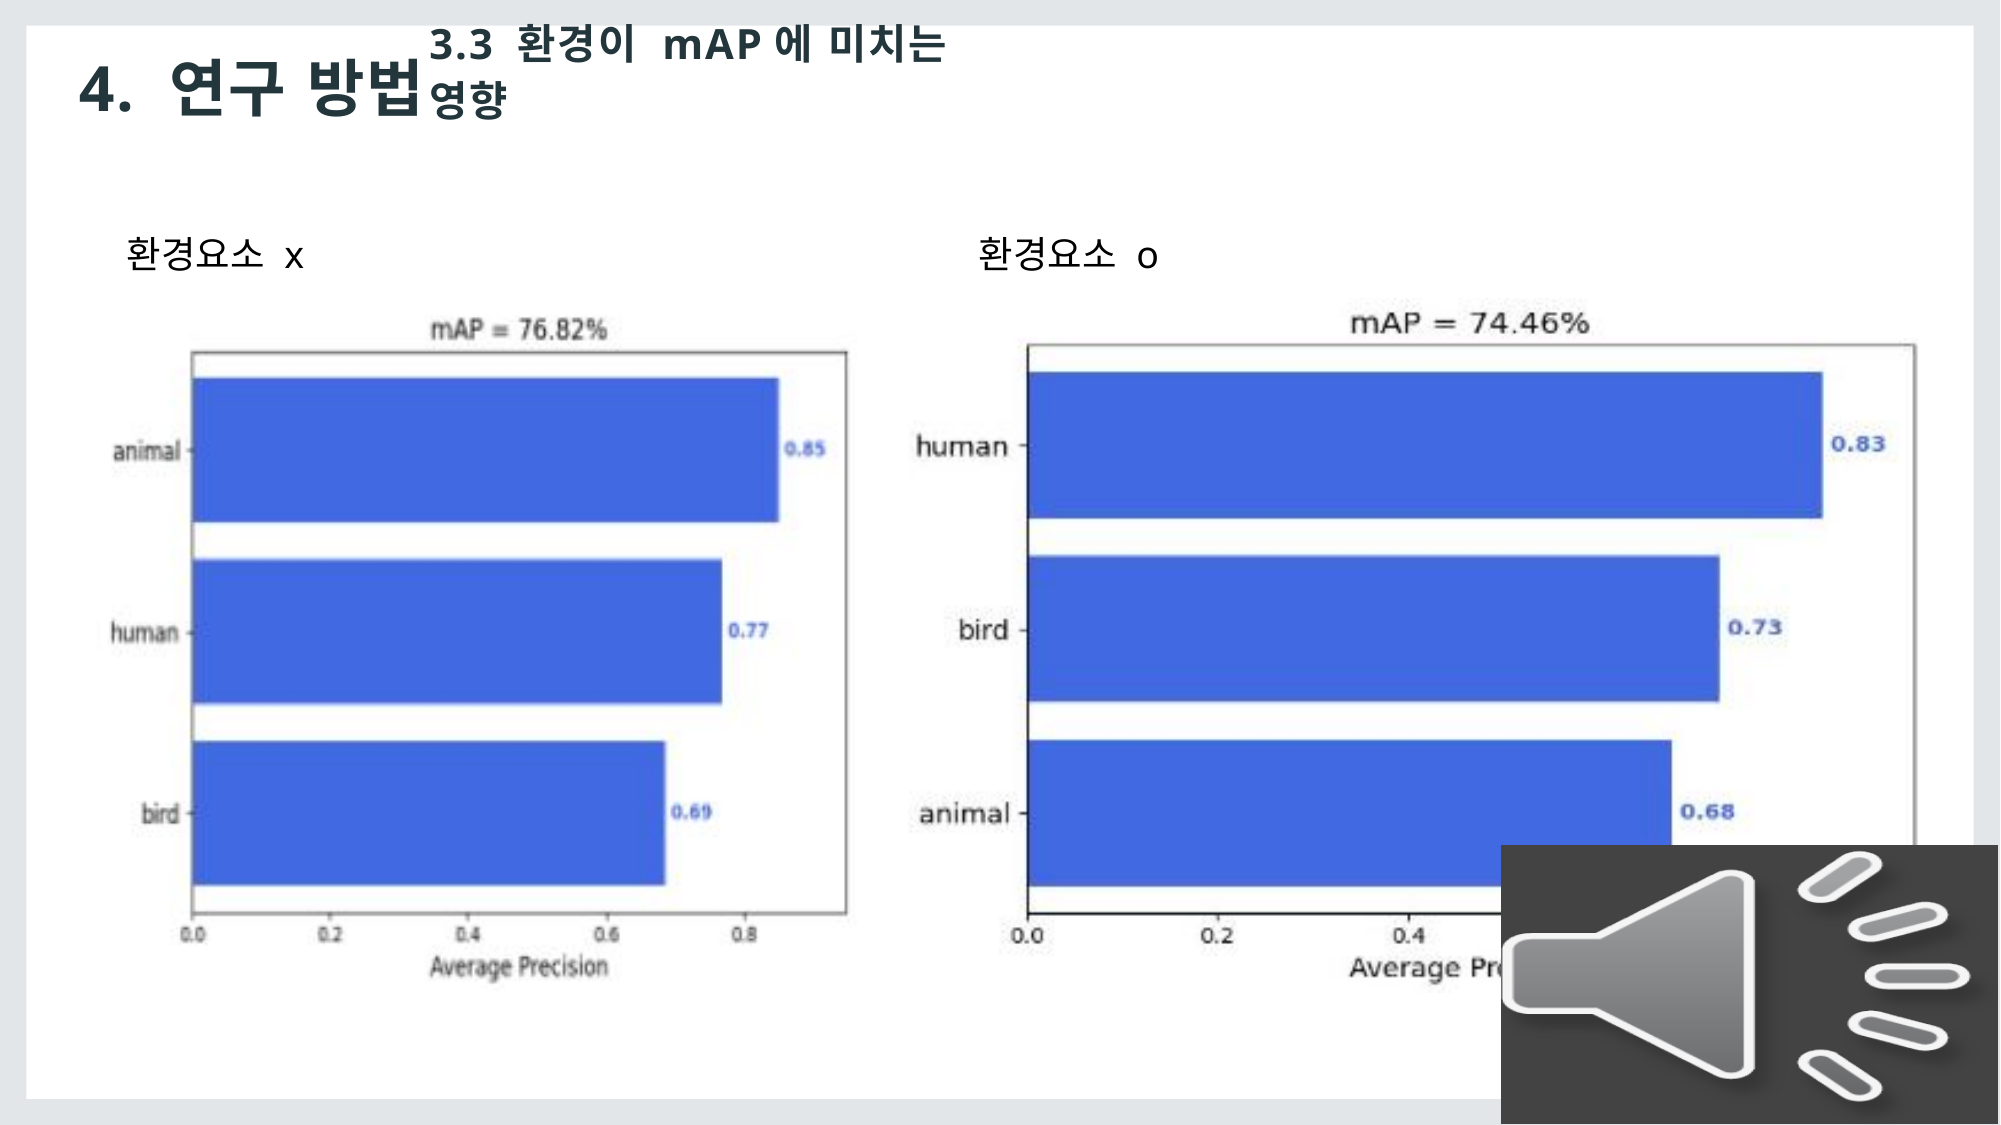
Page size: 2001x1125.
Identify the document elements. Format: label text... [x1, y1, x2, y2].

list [908, 298, 1925, 993]
text_box 환경요소 x [112, 223, 390, 284]
picture [93, 298, 870, 993]
text_box 3.3 환경이 mAP에 미치는 영향 [411, 47, 1027, 140]
picture [1500, 843, 2000, 1125]
title 4. 연구 방법 [60, 47, 411, 140]
text_box 환경요소 o [964, 223, 1242, 284]
